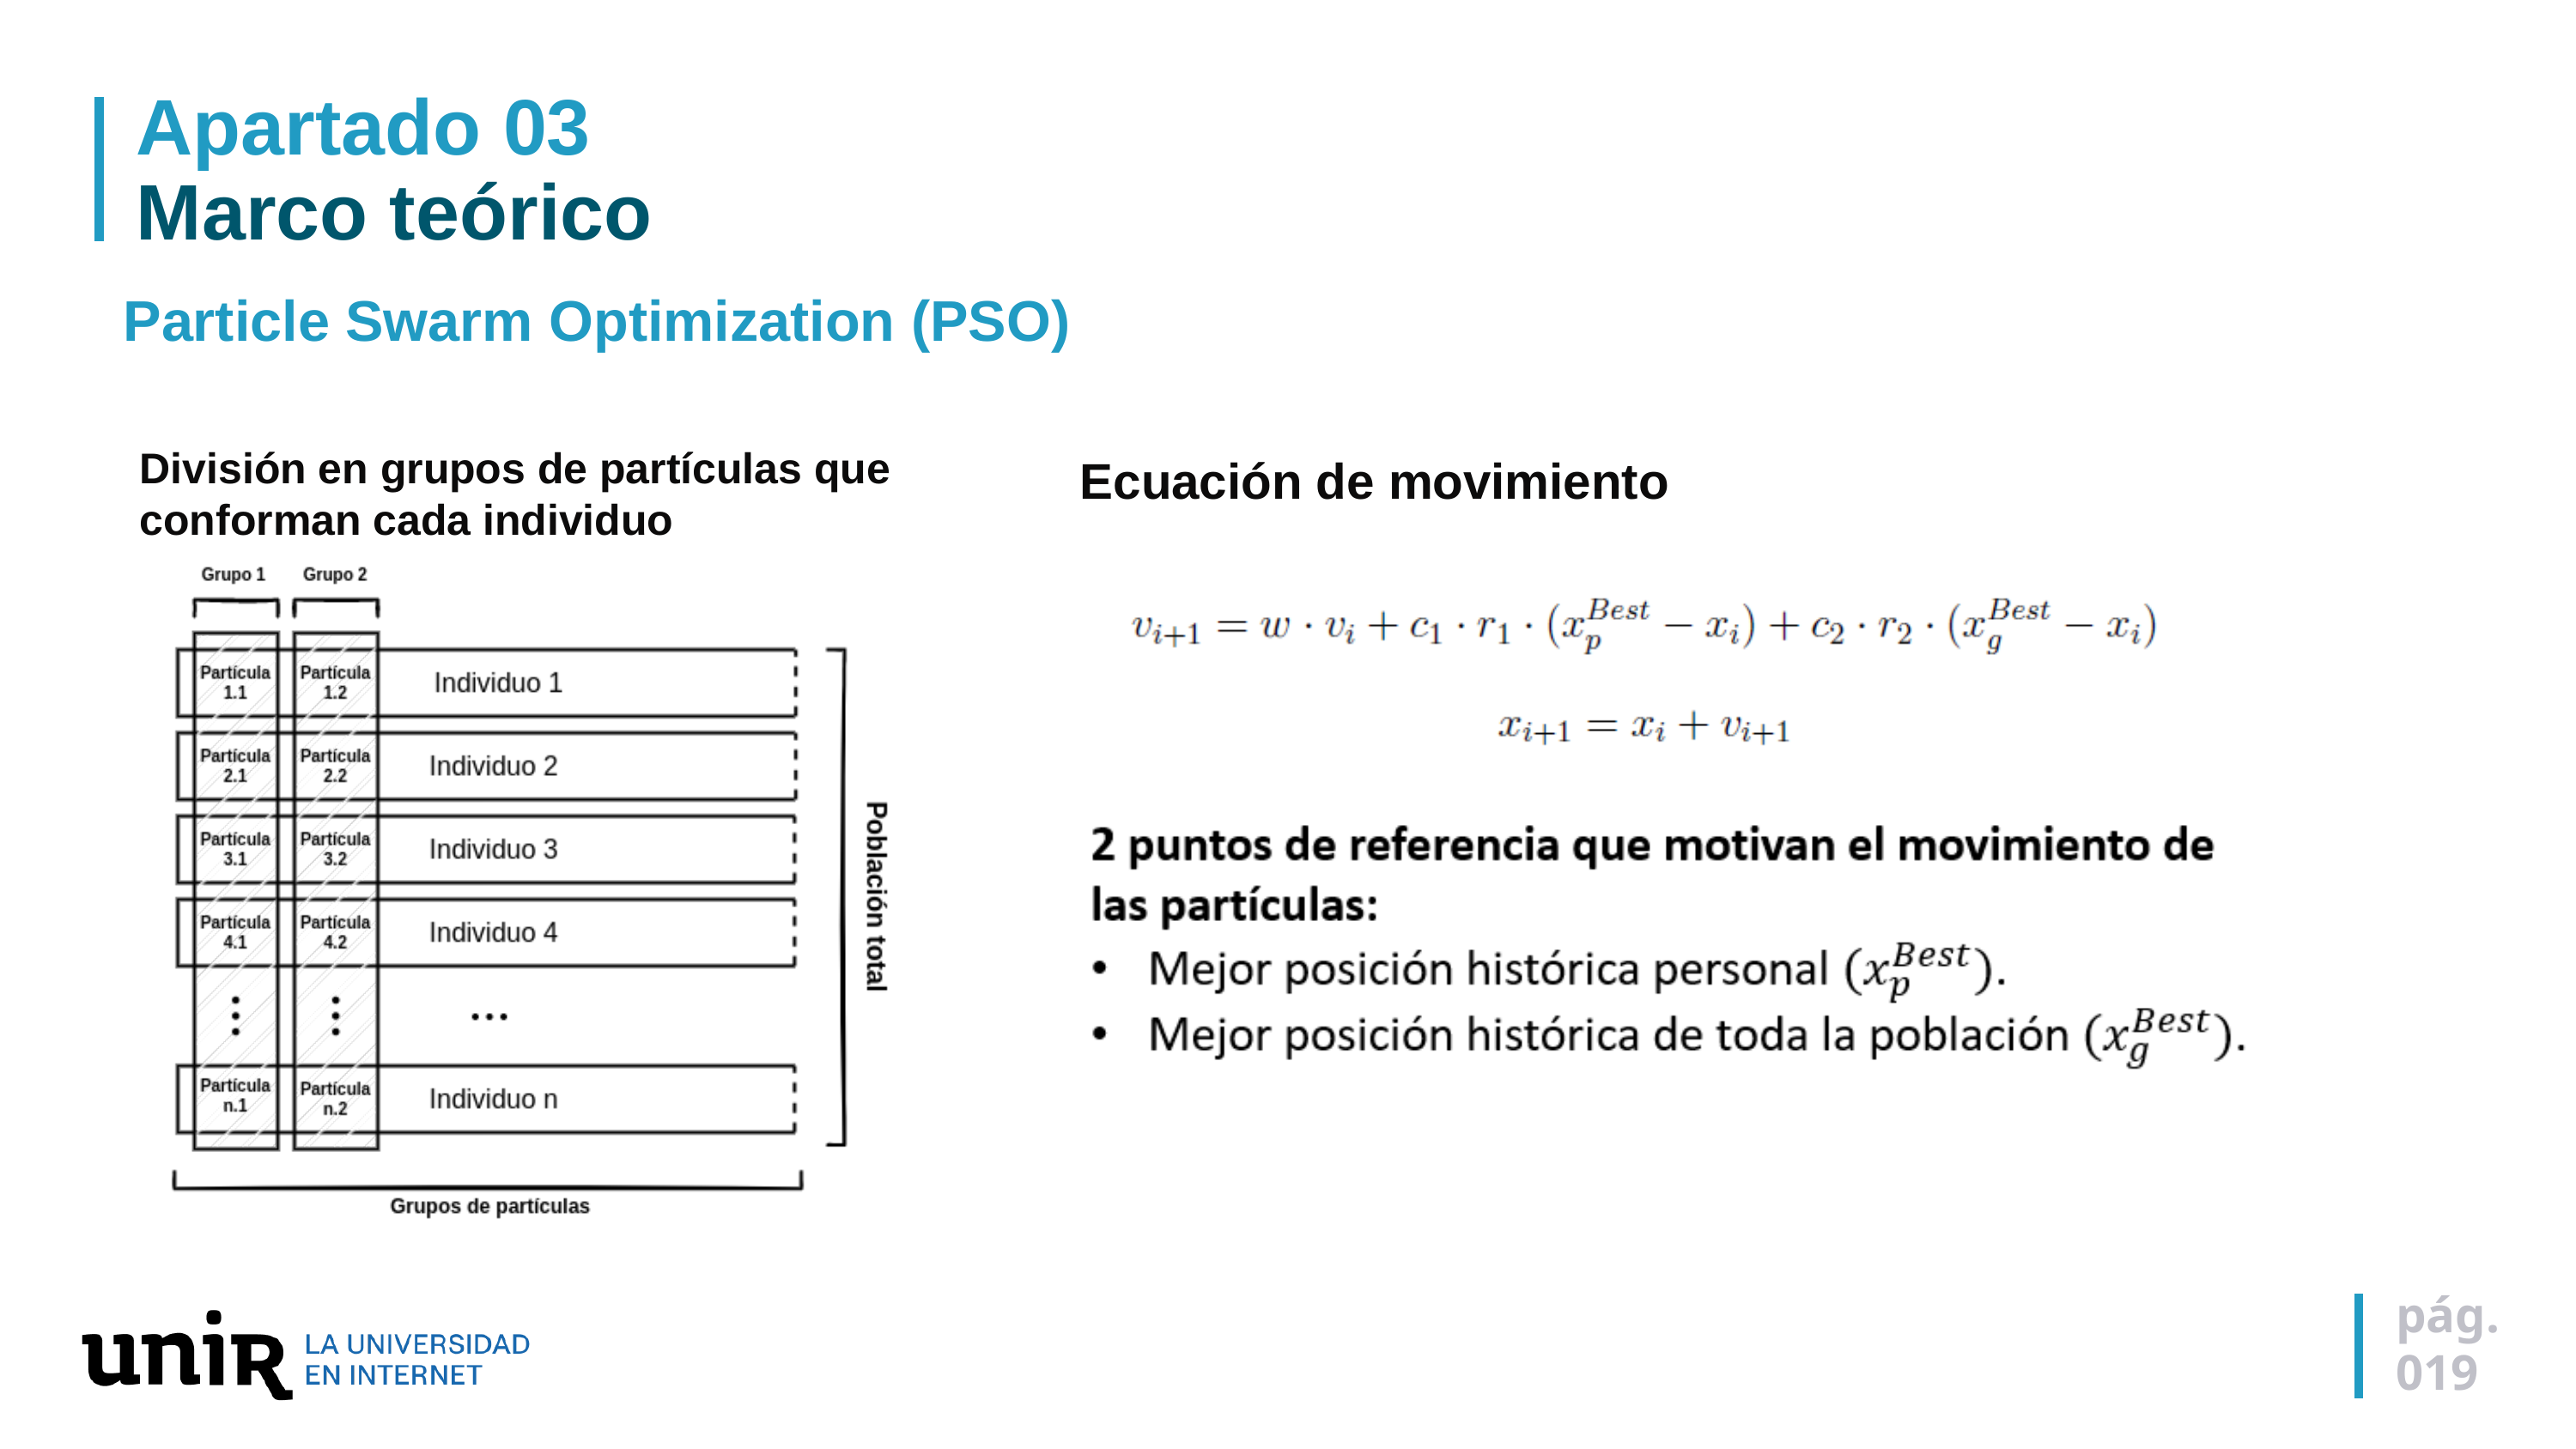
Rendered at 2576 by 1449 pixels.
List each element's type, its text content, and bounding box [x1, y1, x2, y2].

text_box Ecuación de movimiento [1066, 439, 1862, 518]
title Apartado 03 Marco teórico [123, 80, 1145, 267]
picture [1122, 586, 2166, 750]
picture [166, 549, 904, 1235]
text_box Particle Swarm Optimization (PSO) [110, 285, 1730, 395]
picture [72, 1303, 540, 1408]
text_box División en grupos de partículas que conforman cada individuo [126, 452, 921, 532]
picture [1048, 795, 2328, 1119]
text_box pág. 019 [2383, 1277, 2576, 1449]
